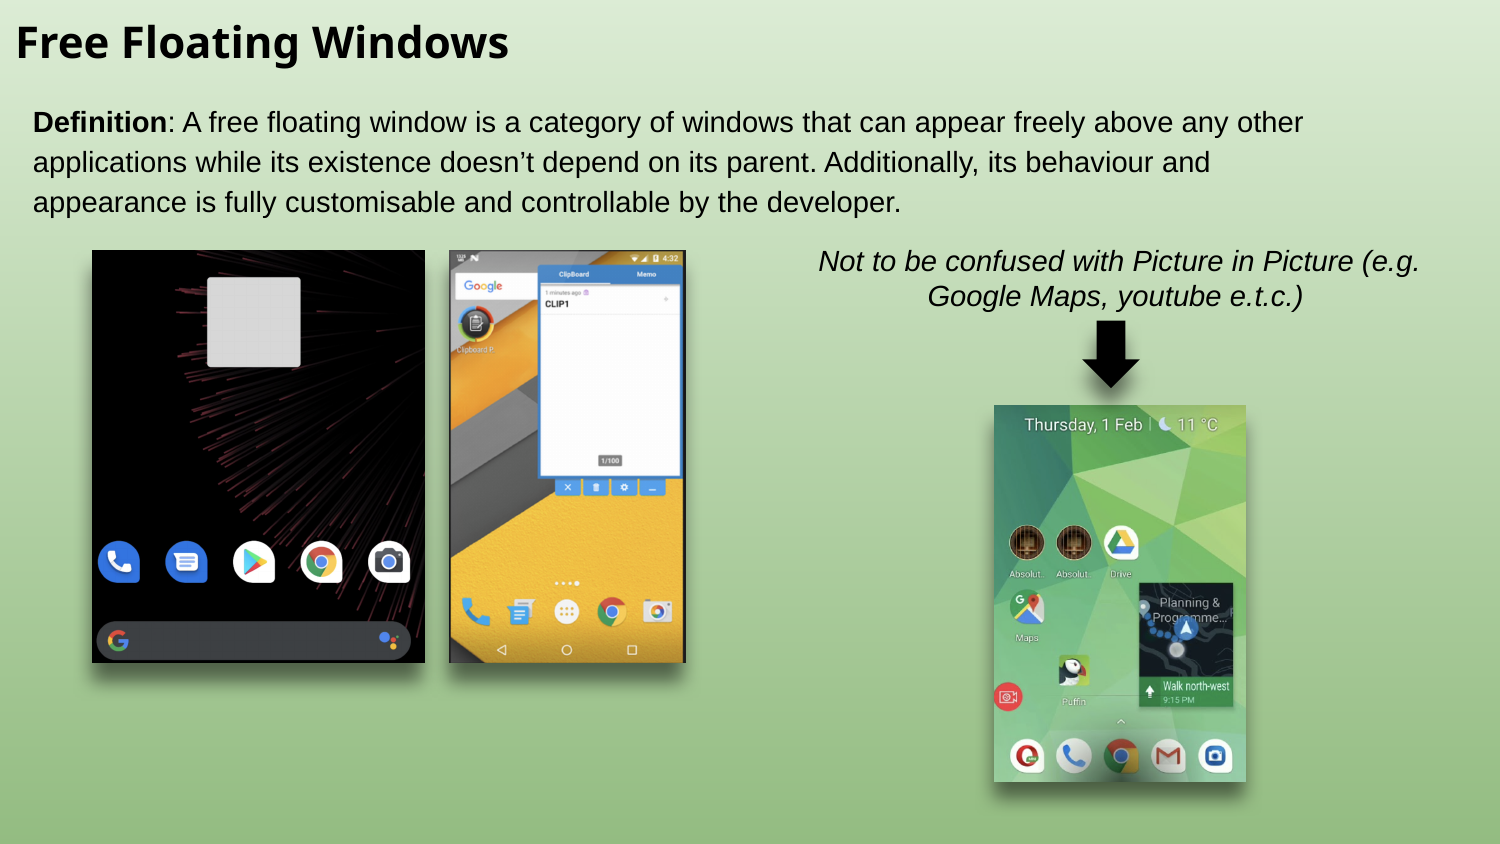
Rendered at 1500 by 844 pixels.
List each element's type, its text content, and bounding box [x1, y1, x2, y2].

picture [448, 250, 686, 663]
picture [92, 250, 425, 663]
picture [994, 404, 1246, 782]
text_box Free Floating Windows [0, 0, 853, 83]
text_box [1082, 320, 1140, 389]
text_box Not to be confused with Picture in Picture (e.g. Google Maps, youtube e.t.c.) [796, 226, 1445, 327]
text_box Definition: A free floating window is a category of windows that can appear freely above any other applications while its existence doesn’t depend on its parent. Additionally, its behaviour and appearance is fully customisable and controllable by the developer. [18, 83, 1366, 234]
